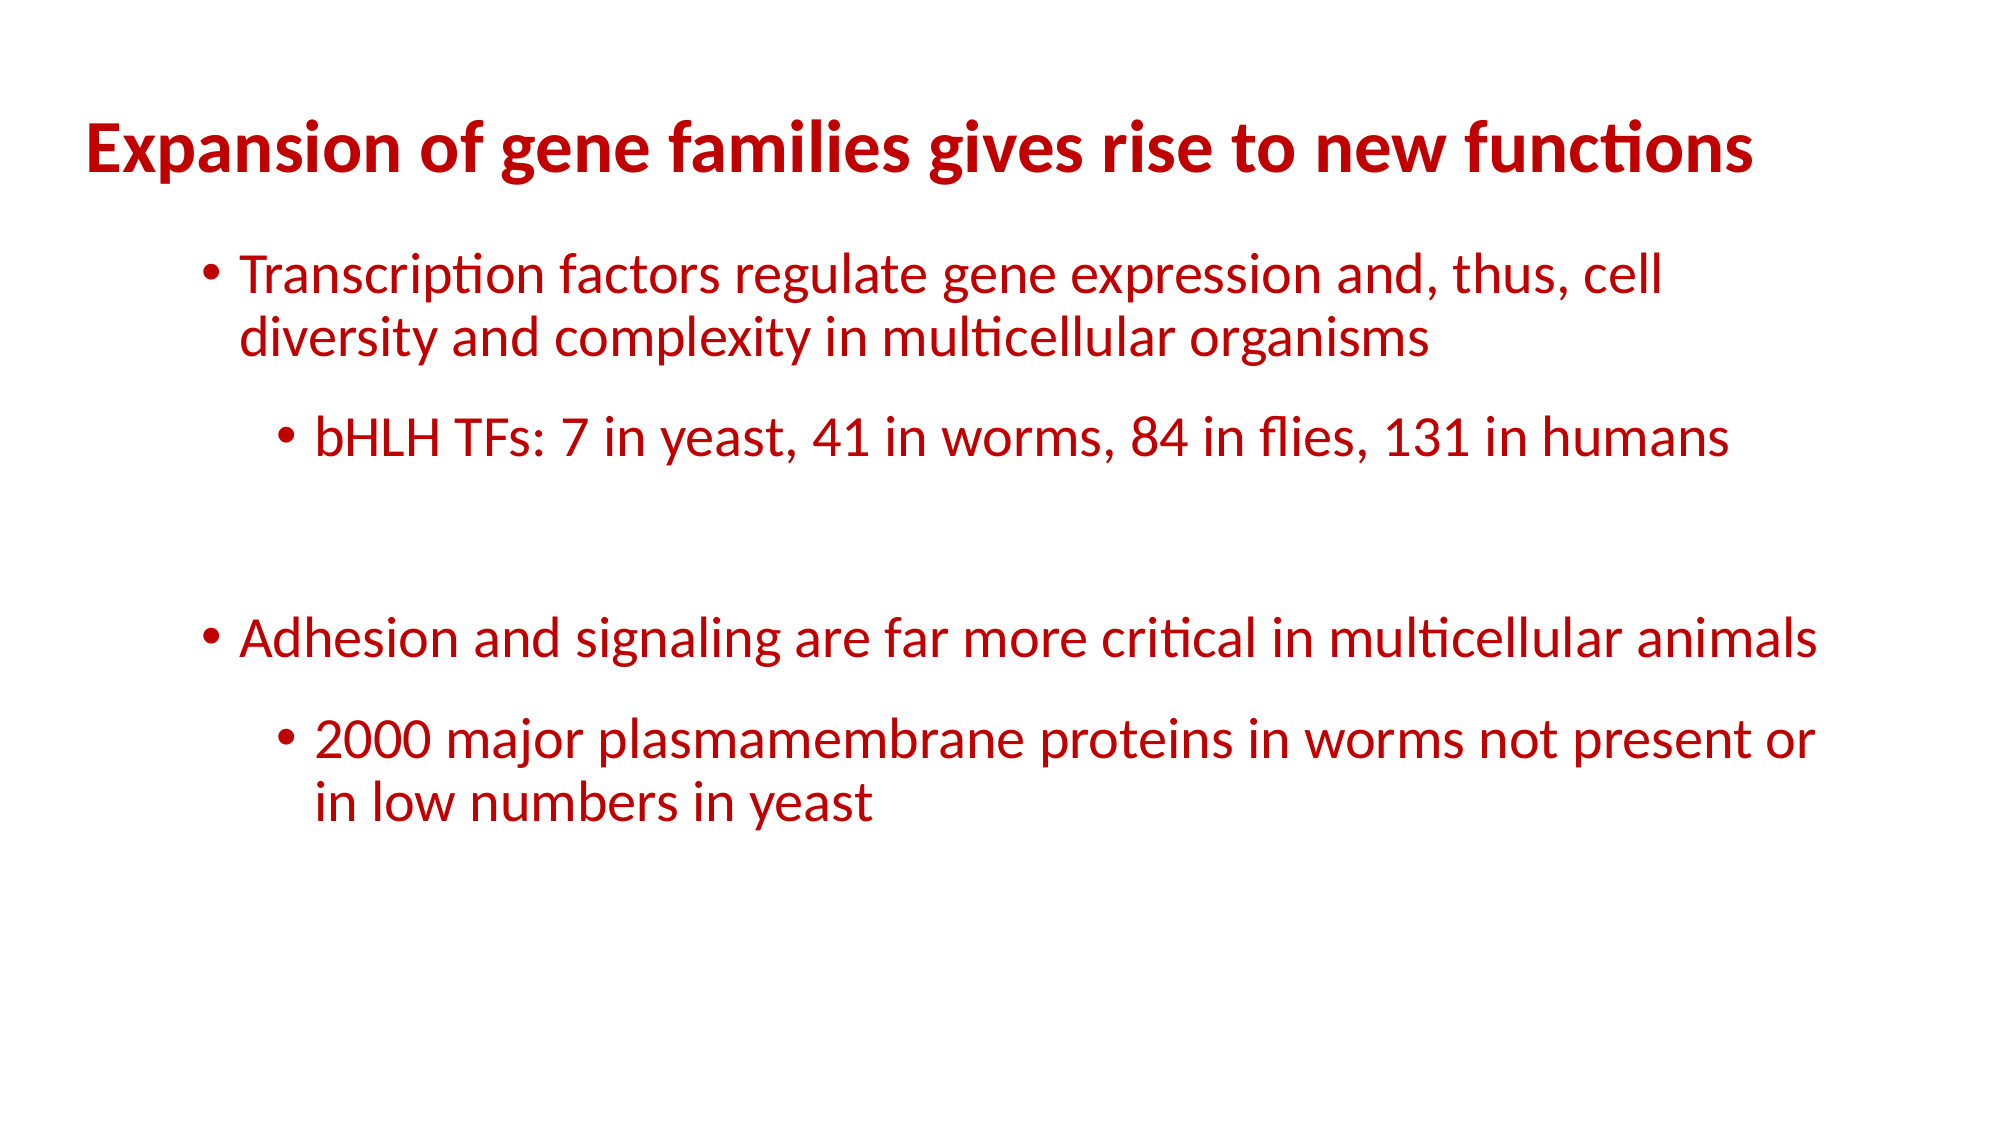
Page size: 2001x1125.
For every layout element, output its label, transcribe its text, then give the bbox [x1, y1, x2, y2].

title Expansion of gene families gives rise to new functions [70, 78, 1877, 218]
list Transcription factors regulate gene expression and, thus, cell diversity and complexity in multicellular organisms bHLH TFs: 7 in yeast, 41 in worms, 84 in flies, 131 in humans Adhesion and signaling are far more critical in multicellular animals 2000 major plasmamembrane proteins in worms not present or in low numbers in yeast [186, 235, 1837, 955]
